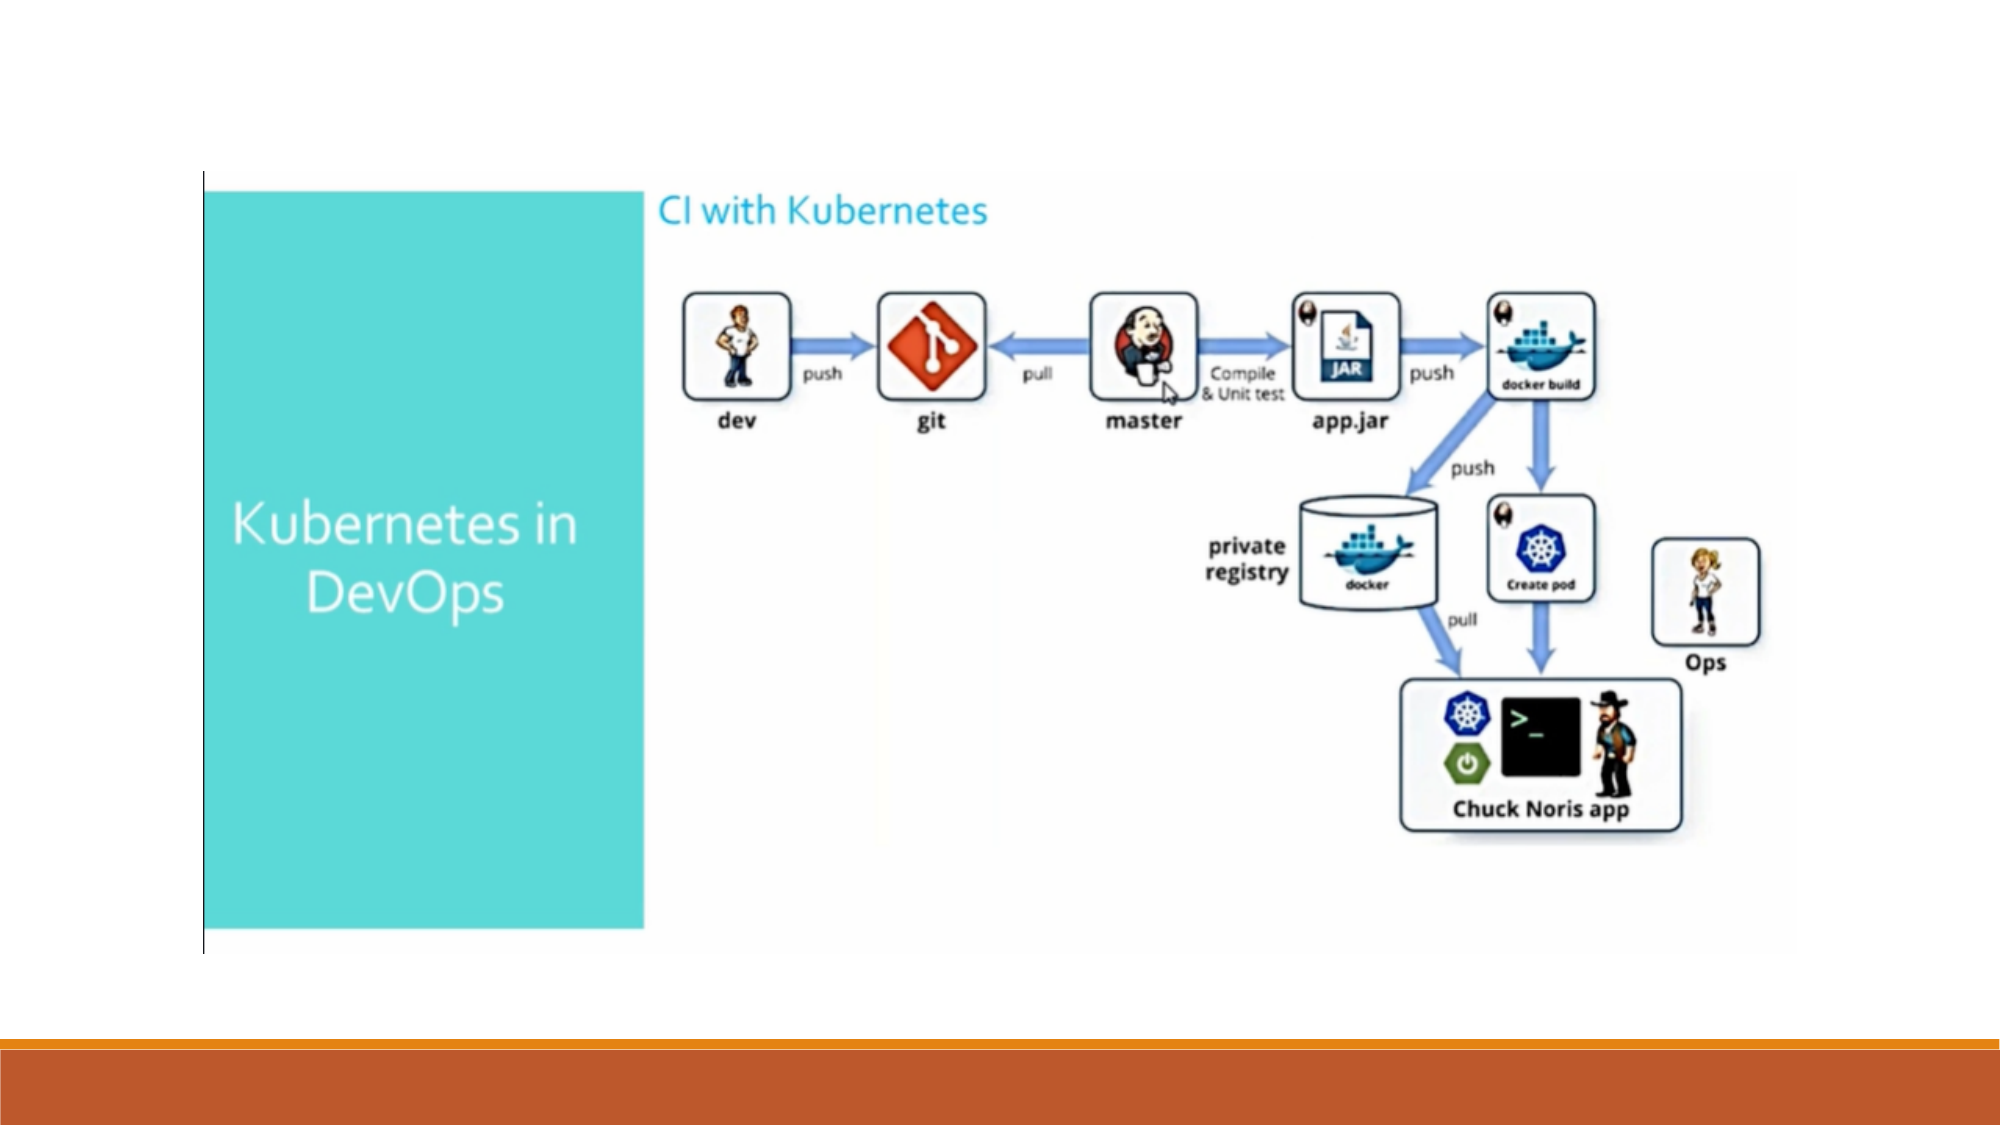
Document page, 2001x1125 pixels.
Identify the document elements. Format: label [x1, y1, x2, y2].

picture [203, 170, 1797, 955]
